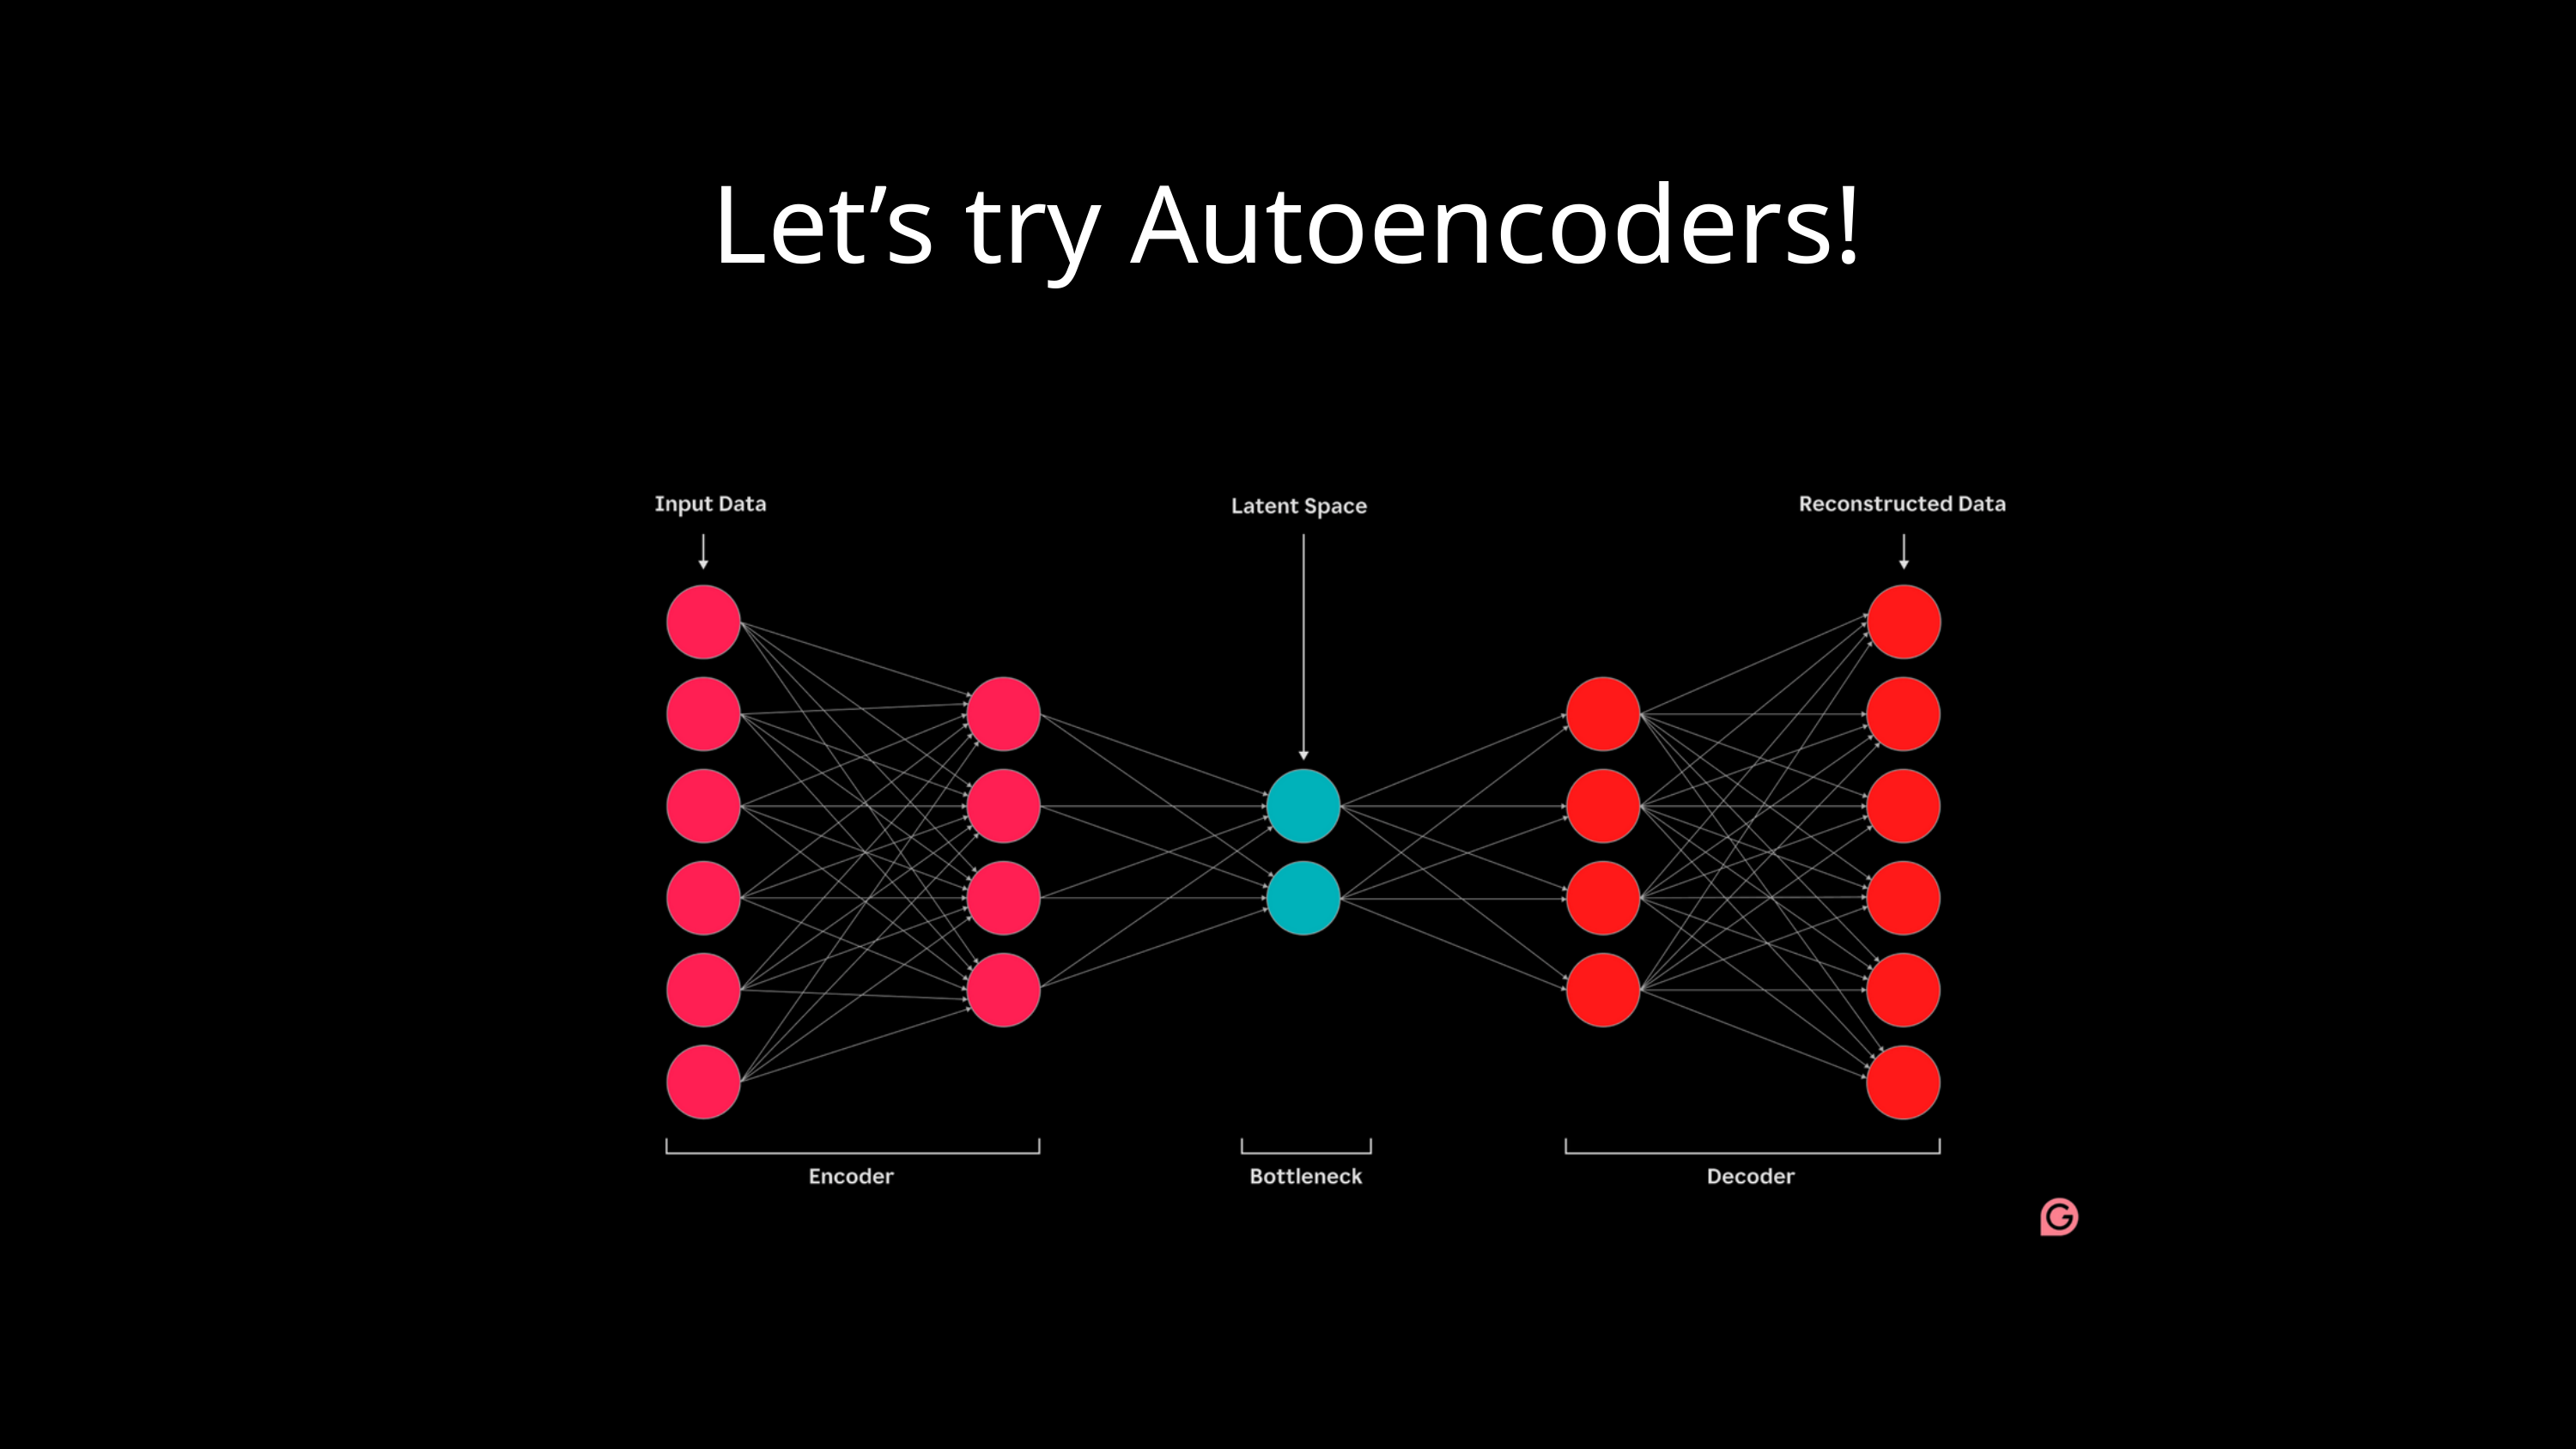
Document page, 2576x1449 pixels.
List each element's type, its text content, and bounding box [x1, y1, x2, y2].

text_box [491, 406, 2085, 1274]
text_box Let’s try Autoencoders! [144, 117, 2432, 285]
